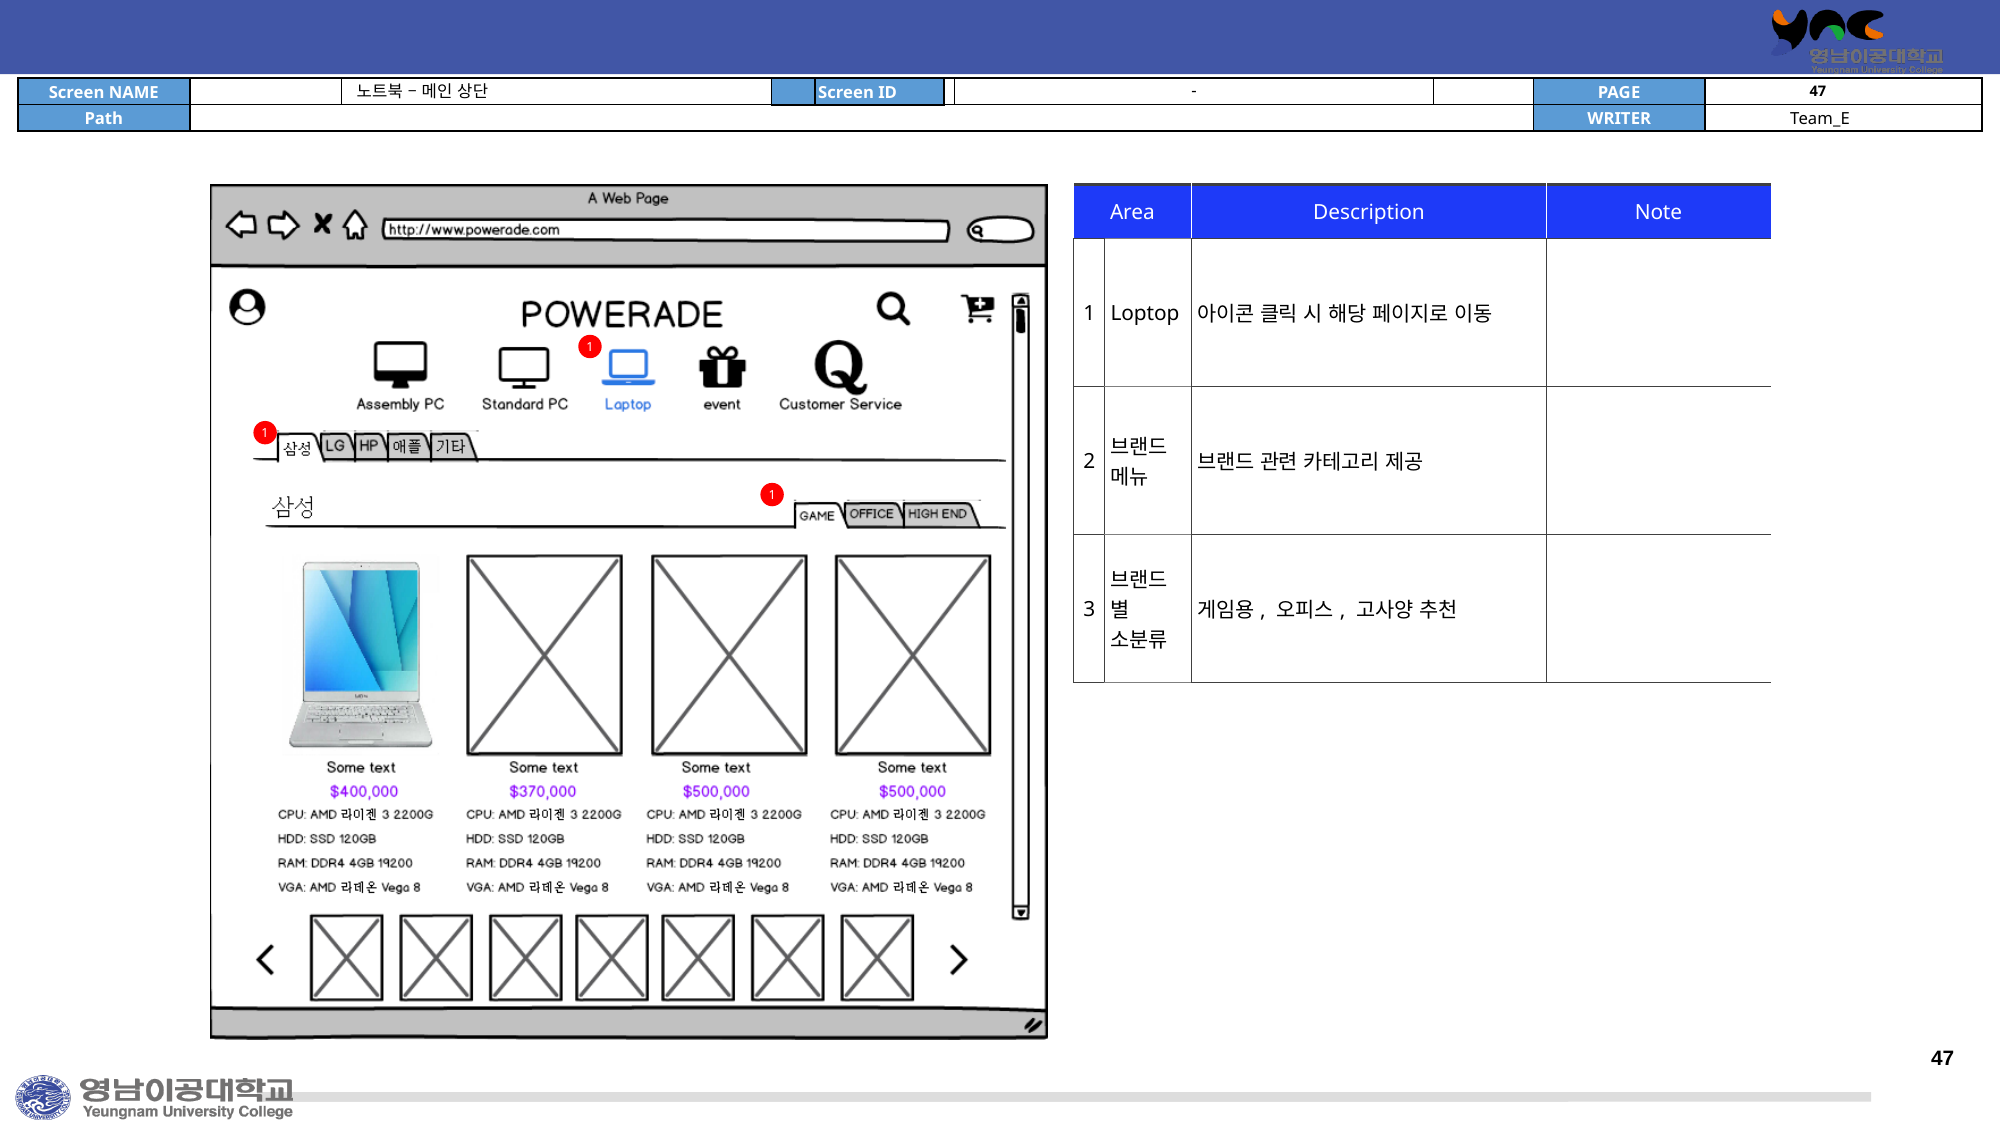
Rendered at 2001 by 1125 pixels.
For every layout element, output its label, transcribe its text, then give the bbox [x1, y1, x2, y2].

picture [210, 184, 1048, 1040]
picture [1771, 9, 1943, 74]
table_cell 3 [1074, 535, 1104, 682]
table_header Area [1074, 186, 1191, 238]
table_cell 아이콘 클릭 시 해당 페이지로 이동 [1192, 239, 1546, 386]
list 노트북 – 메인 상단 [341, 77, 816, 105]
table_header Description [1192, 186, 1546, 238]
table_cell 2 [1074, 387, 1104, 534]
title - [954, 77, 1434, 105]
text_box [0, 0, 2000, 75]
table_cell 브랜드 메뉴 [1105, 387, 1191, 534]
table_cell 브랜드 별 소분류 [1105, 535, 1191, 682]
table_cell 게임용, 오피스, 고사양 추천 [1192, 535, 1546, 682]
table_header Note [1547, 186, 1771, 238]
table_cell Loptop [1105, 239, 1191, 386]
table_cell [1547, 535, 1771, 682]
picture [15, 1075, 293, 1120]
slide_number 47 [1821, 1037, 1969, 1063]
table_cell 브랜드 관련 카테고리 제공 [1192, 387, 1546, 534]
table_cell 1 [1074, 239, 1104, 386]
table_cell [1547, 387, 1771, 534]
table_cell [1547, 239, 1771, 386]
